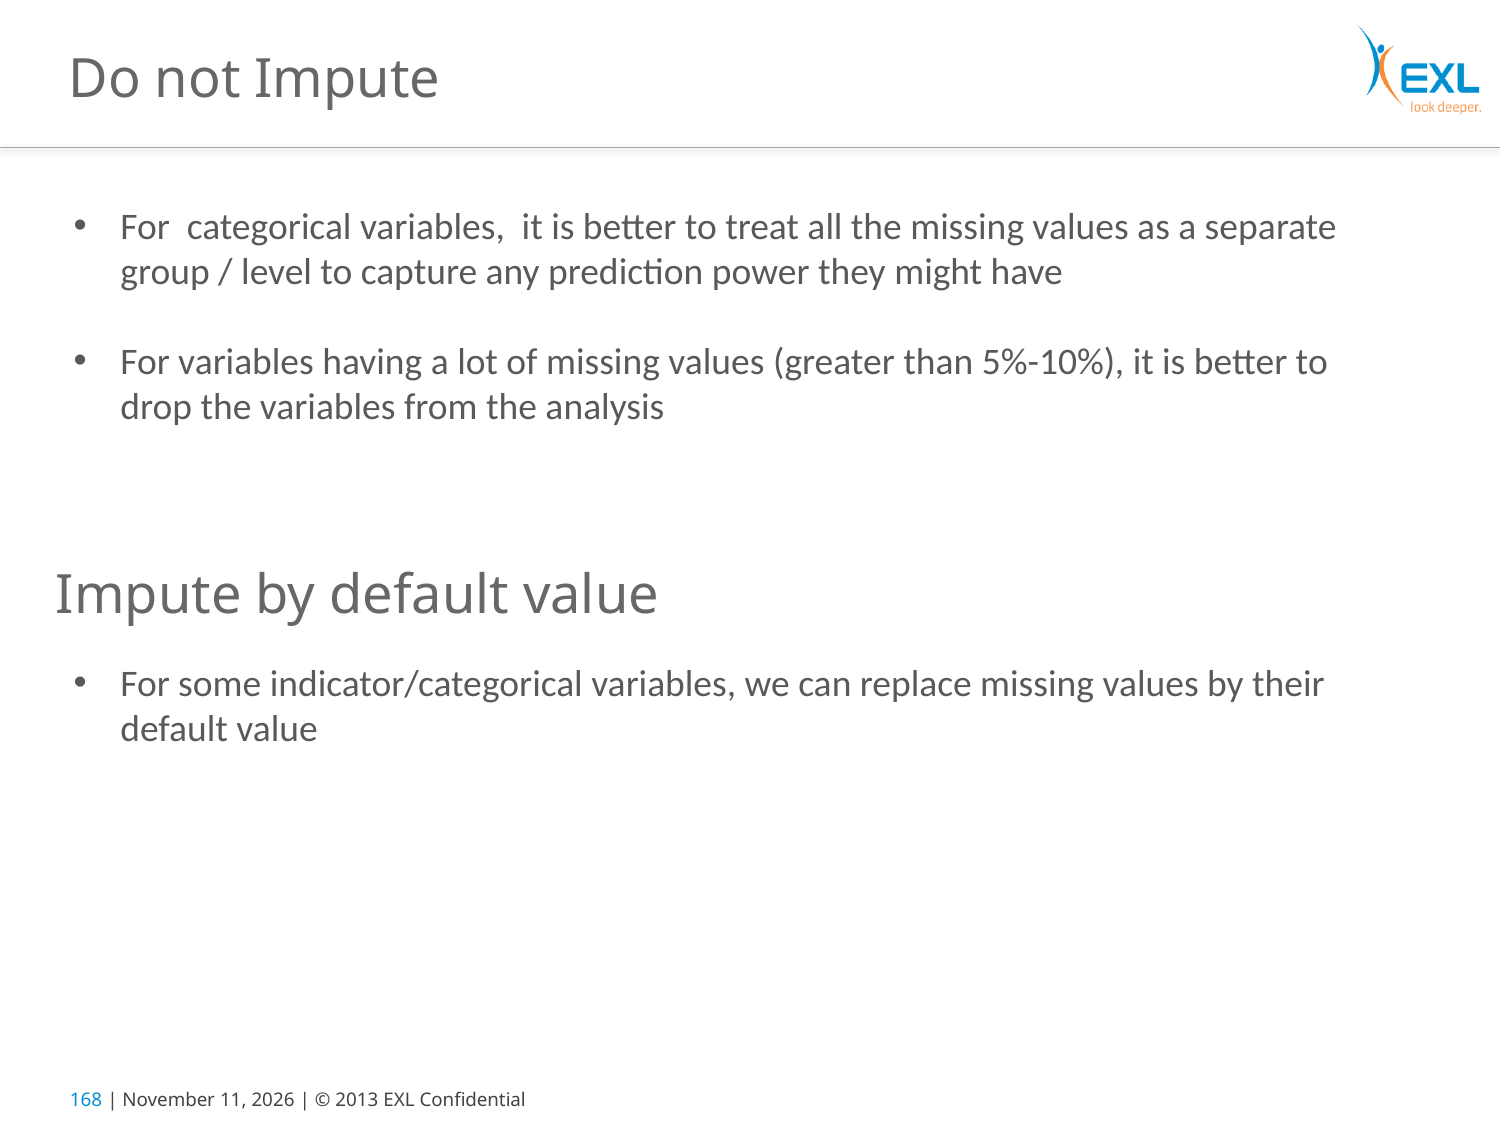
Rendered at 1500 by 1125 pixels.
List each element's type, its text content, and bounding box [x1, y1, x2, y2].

text_box Impute by default value [40, 521, 1465, 669]
text_box For some indicator/categorical variables, we can replace missing values by their default value [58, 651, 1418, 757]
text_box For categorical variables, it is better to treat all the missing values as a separate group / level to capture any prediction power they might have For variables having a lot of missing values (greater than 5%-10%), it is better to drop the variables from the analysis [58, 194, 1418, 435]
picture [1478, 19, 1488, 121]
title Do not Impute [53, 6, 1478, 154]
